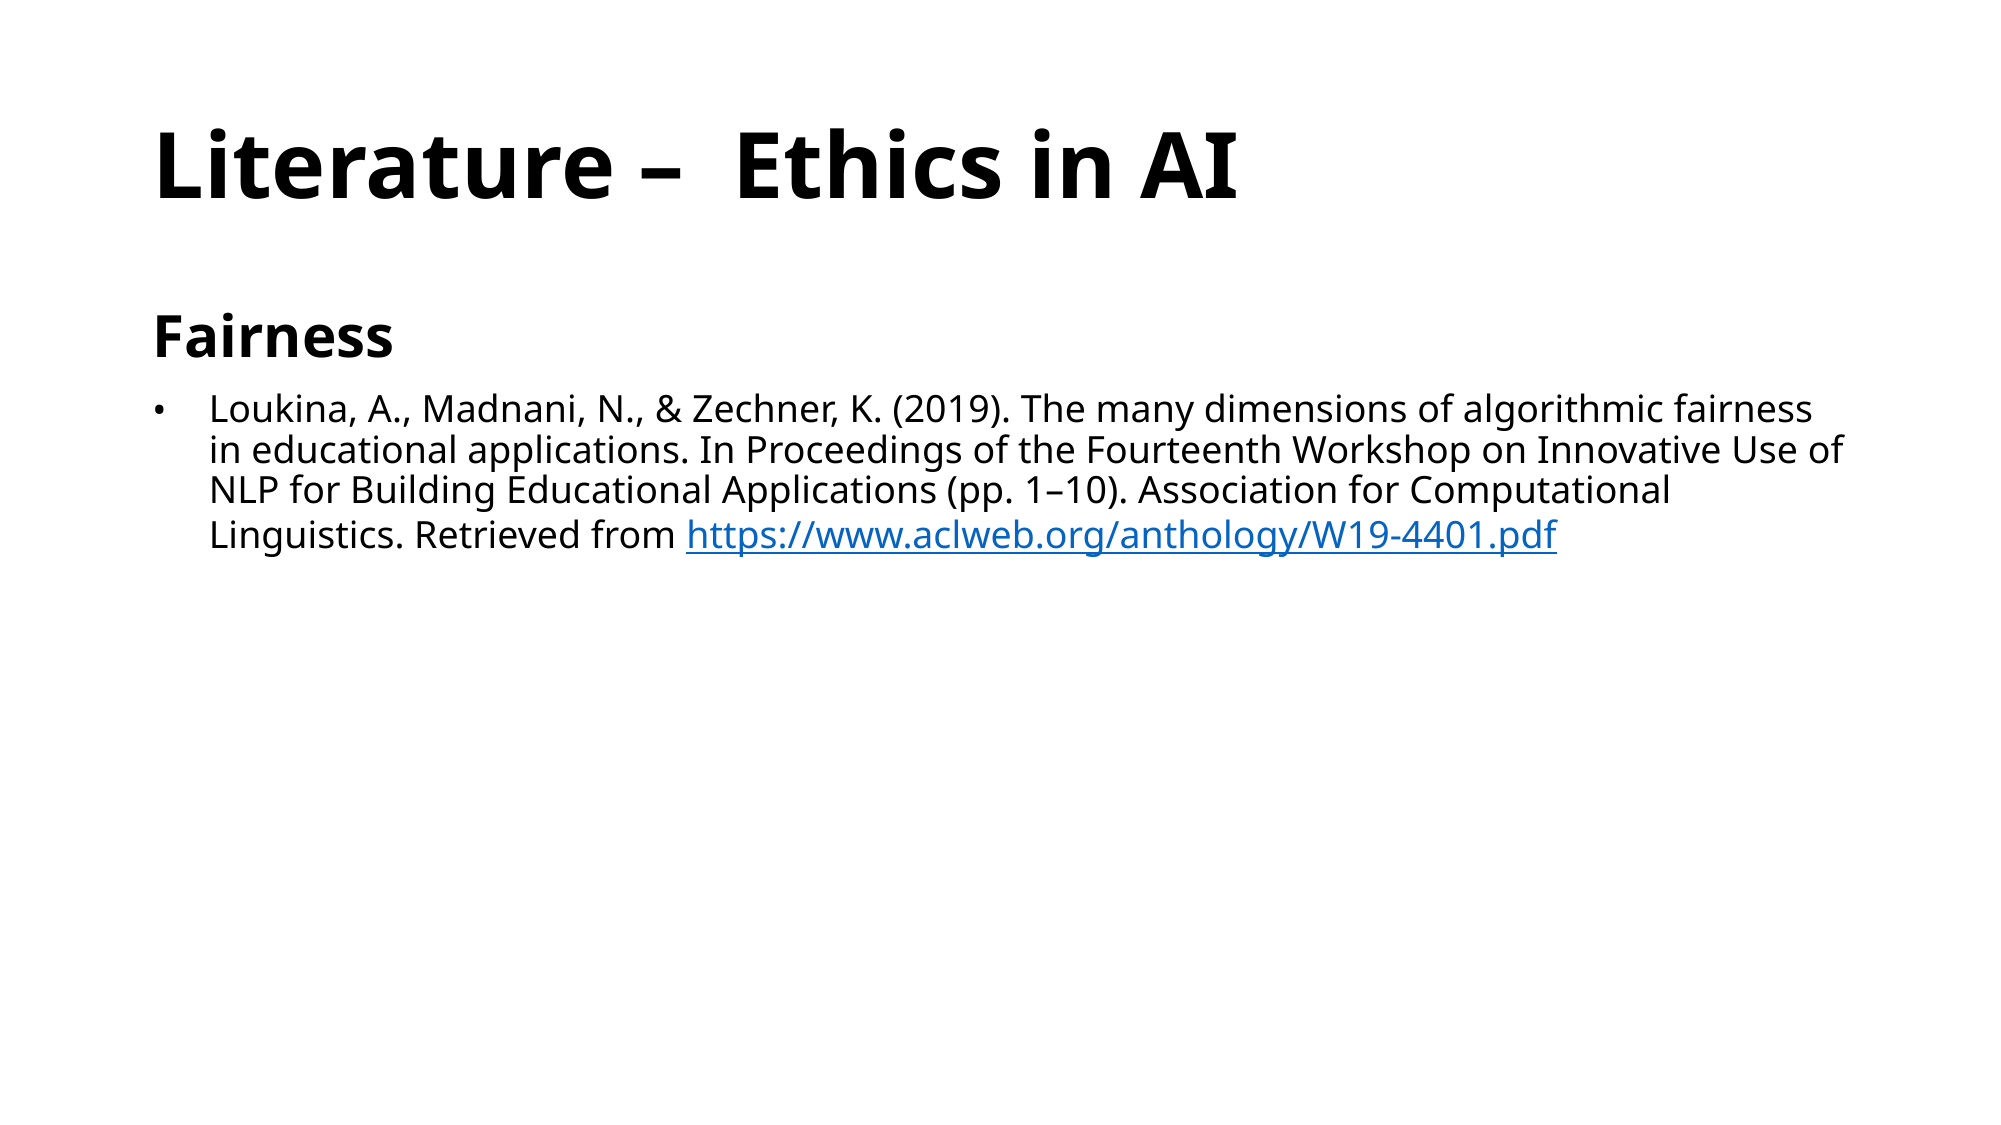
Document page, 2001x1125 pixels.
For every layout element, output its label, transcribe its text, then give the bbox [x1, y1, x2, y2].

title Literature – Ethics in AI [137, 59, 1863, 278]
list Fairness Loukina, A., Madnani, N., & Zechner, K. (2019). The many dimensions of algorithmic fairness in educational applications. In Proceedings of the Fourteenth Workshop on Innovative Use of NLP for Building Educational Applications (pp. 1–10). Association for Computational Linguistics. Retrieved from https://www.aclweb.org/anthology/W19-4401.pdf [137, 299, 1863, 1014]
